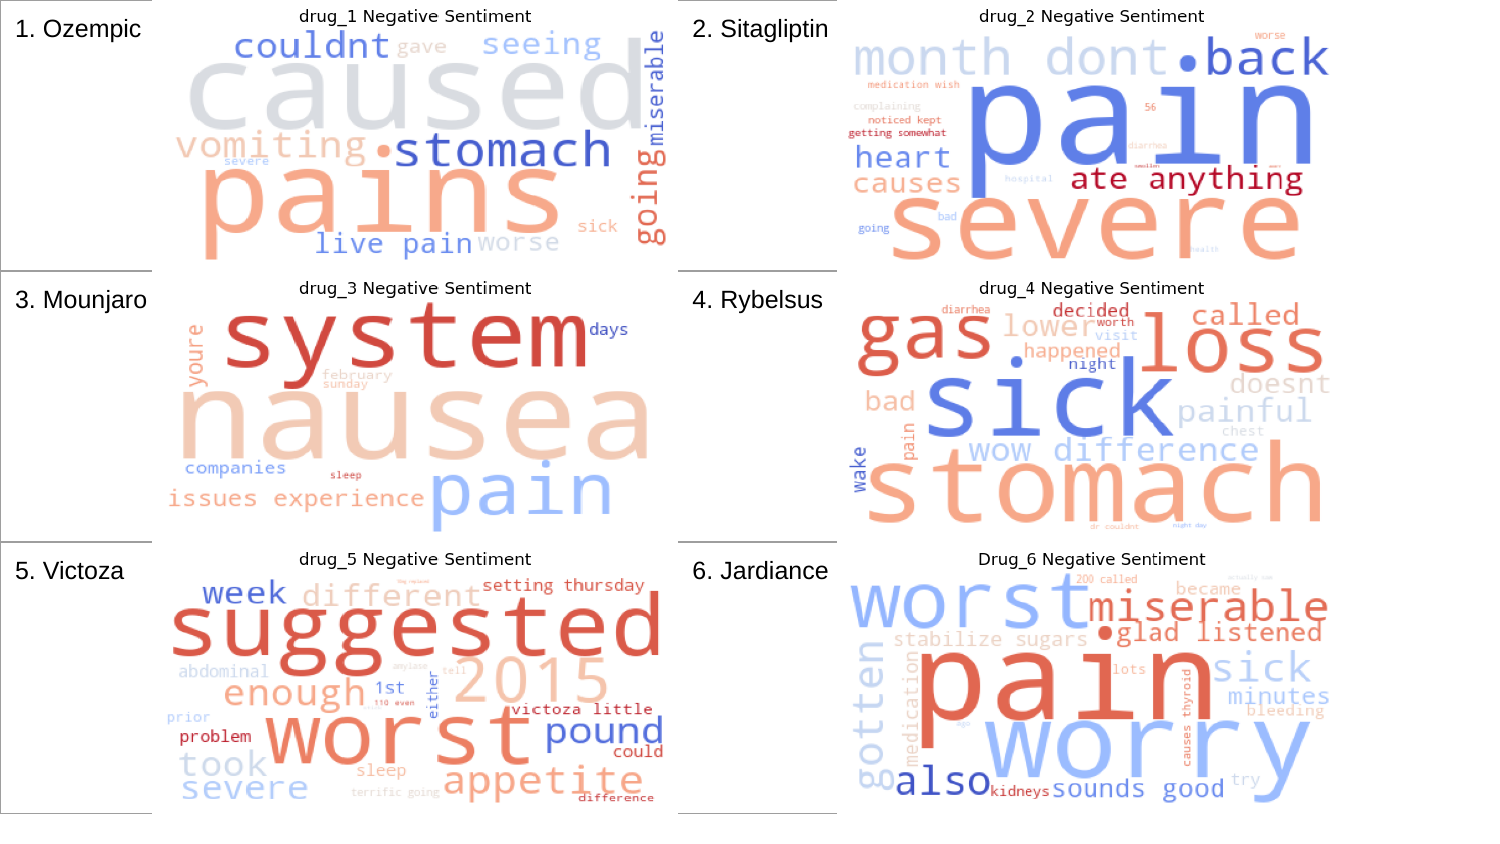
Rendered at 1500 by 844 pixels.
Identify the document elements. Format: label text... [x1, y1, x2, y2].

table_header 2. Sitagliptin [681, 1, 834, 270]
table_header 1. Ozempic [1, 1, 149, 270]
table_cell 6. Jardiance [683, 543, 832, 813]
picture [152, 0, 678, 814]
picture [837, 0, 1344, 814]
table_cell 3. Mounjaro [1, 272, 147, 541]
table_cell 5. Victoza [1, 543, 147, 813]
table_cell 4. Rybelsus [683, 272, 832, 541]
